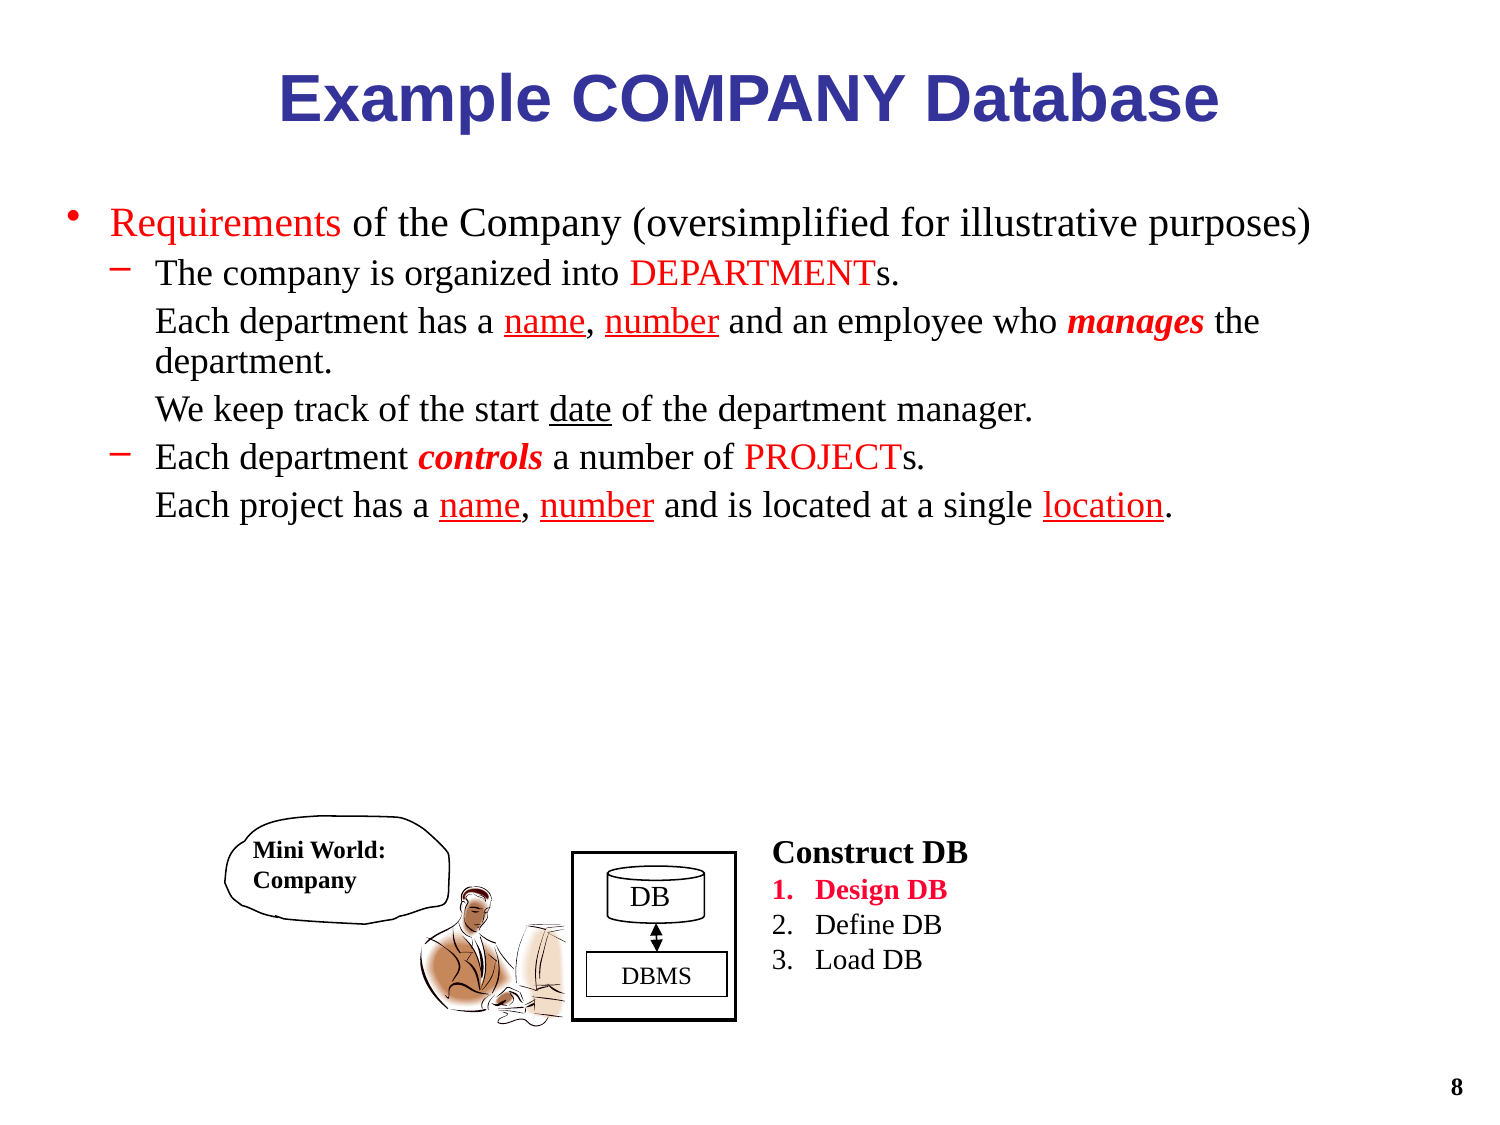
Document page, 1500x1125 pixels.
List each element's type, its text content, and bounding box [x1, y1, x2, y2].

slide_number 8 [1165, 1058, 1479, 1112]
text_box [224, 815, 1048, 1029]
title Example COMPANY Database [112, 0, 1388, 192]
list Requirements of the Company (oversimplified for illustrative purposes) The company is organized into DEPARTMENTs. Each department has a name, number and an employee who manages the department. We keep track of the start date of the department manager. Each department controls a number of PROJECTs. Each project has a name, number and is located at a single location. [51, 192, 1450, 786]
